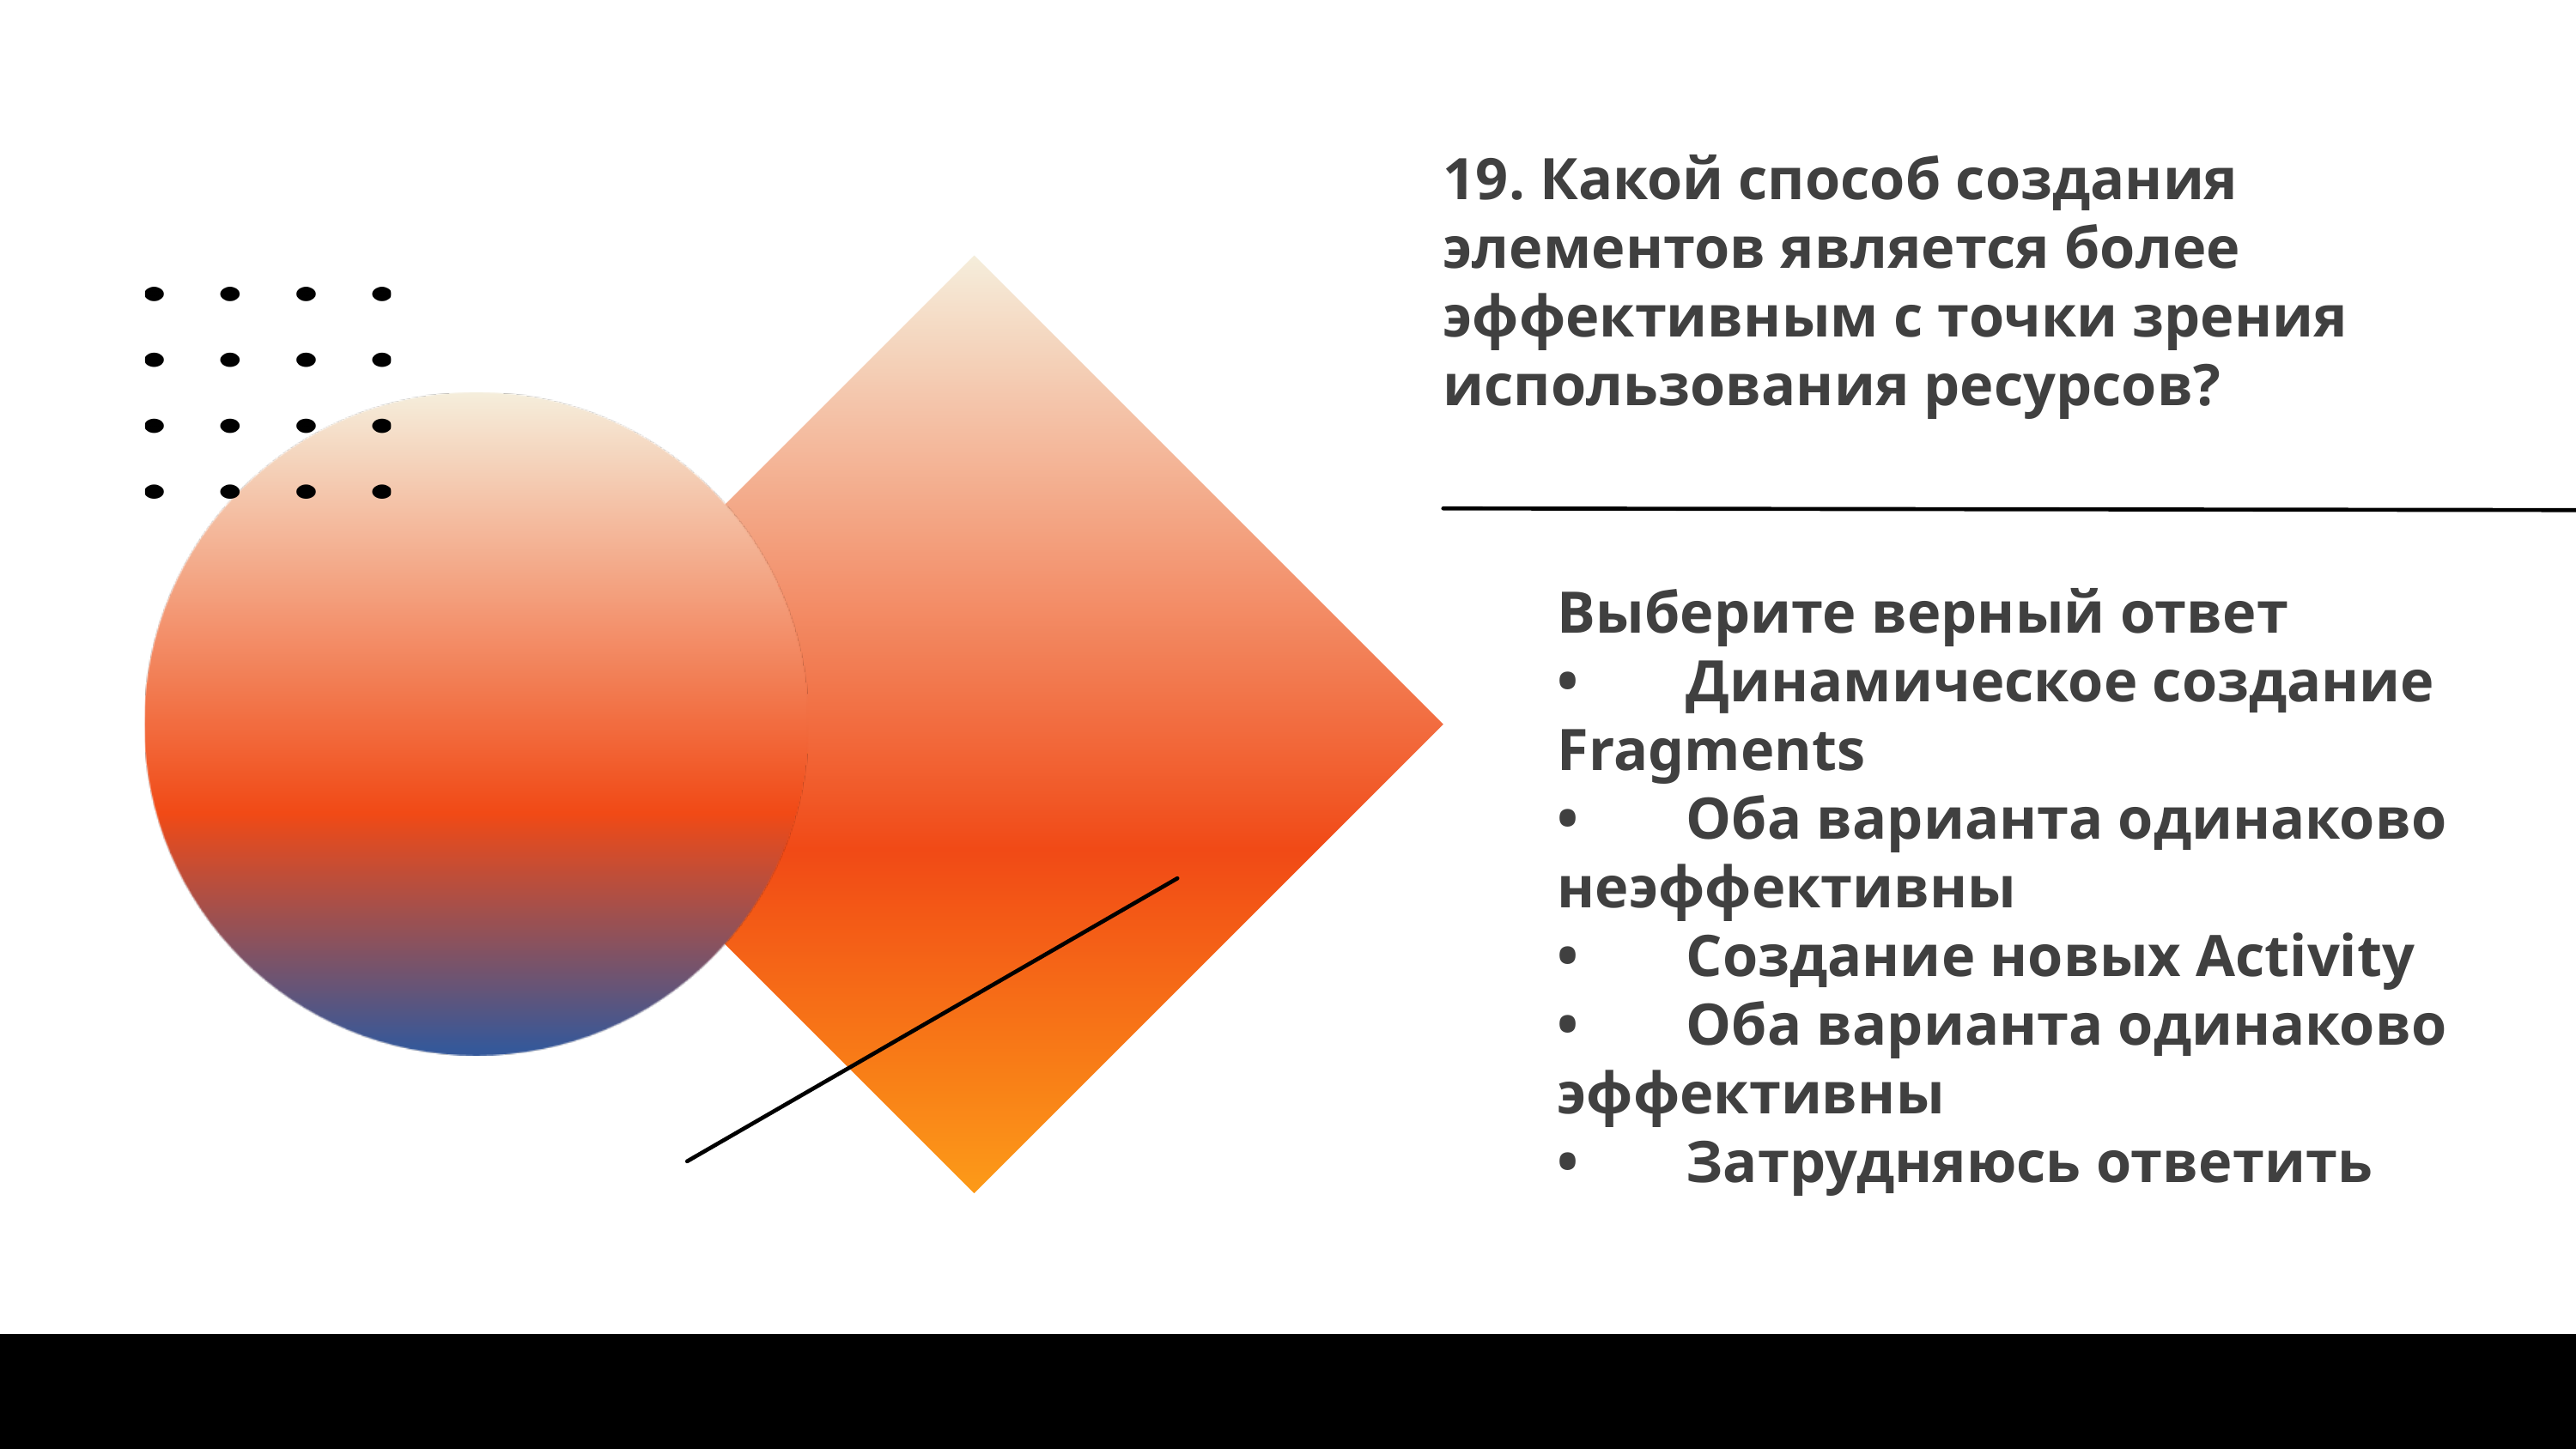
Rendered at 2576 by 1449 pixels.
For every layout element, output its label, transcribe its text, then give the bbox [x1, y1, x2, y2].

text_box [809, 255, 1443, 1194]
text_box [0, 1333, 2576, 1449]
text_box 19. Какой способ создания элементов является более эффективным с точки зрения использования ресурсов? [1443, 142, 2481, 417]
text_box [144, 392, 809, 1056]
text_box [144, 287, 392, 499]
text_box Выберите верный ответ • Динамическое создание Fragments • Оба варианта одинаково неэффективны • Создание новых Activity • Оба варианта одинаково эффективны • Затрудняюсь ответить [1557, 576, 2544, 1194]
